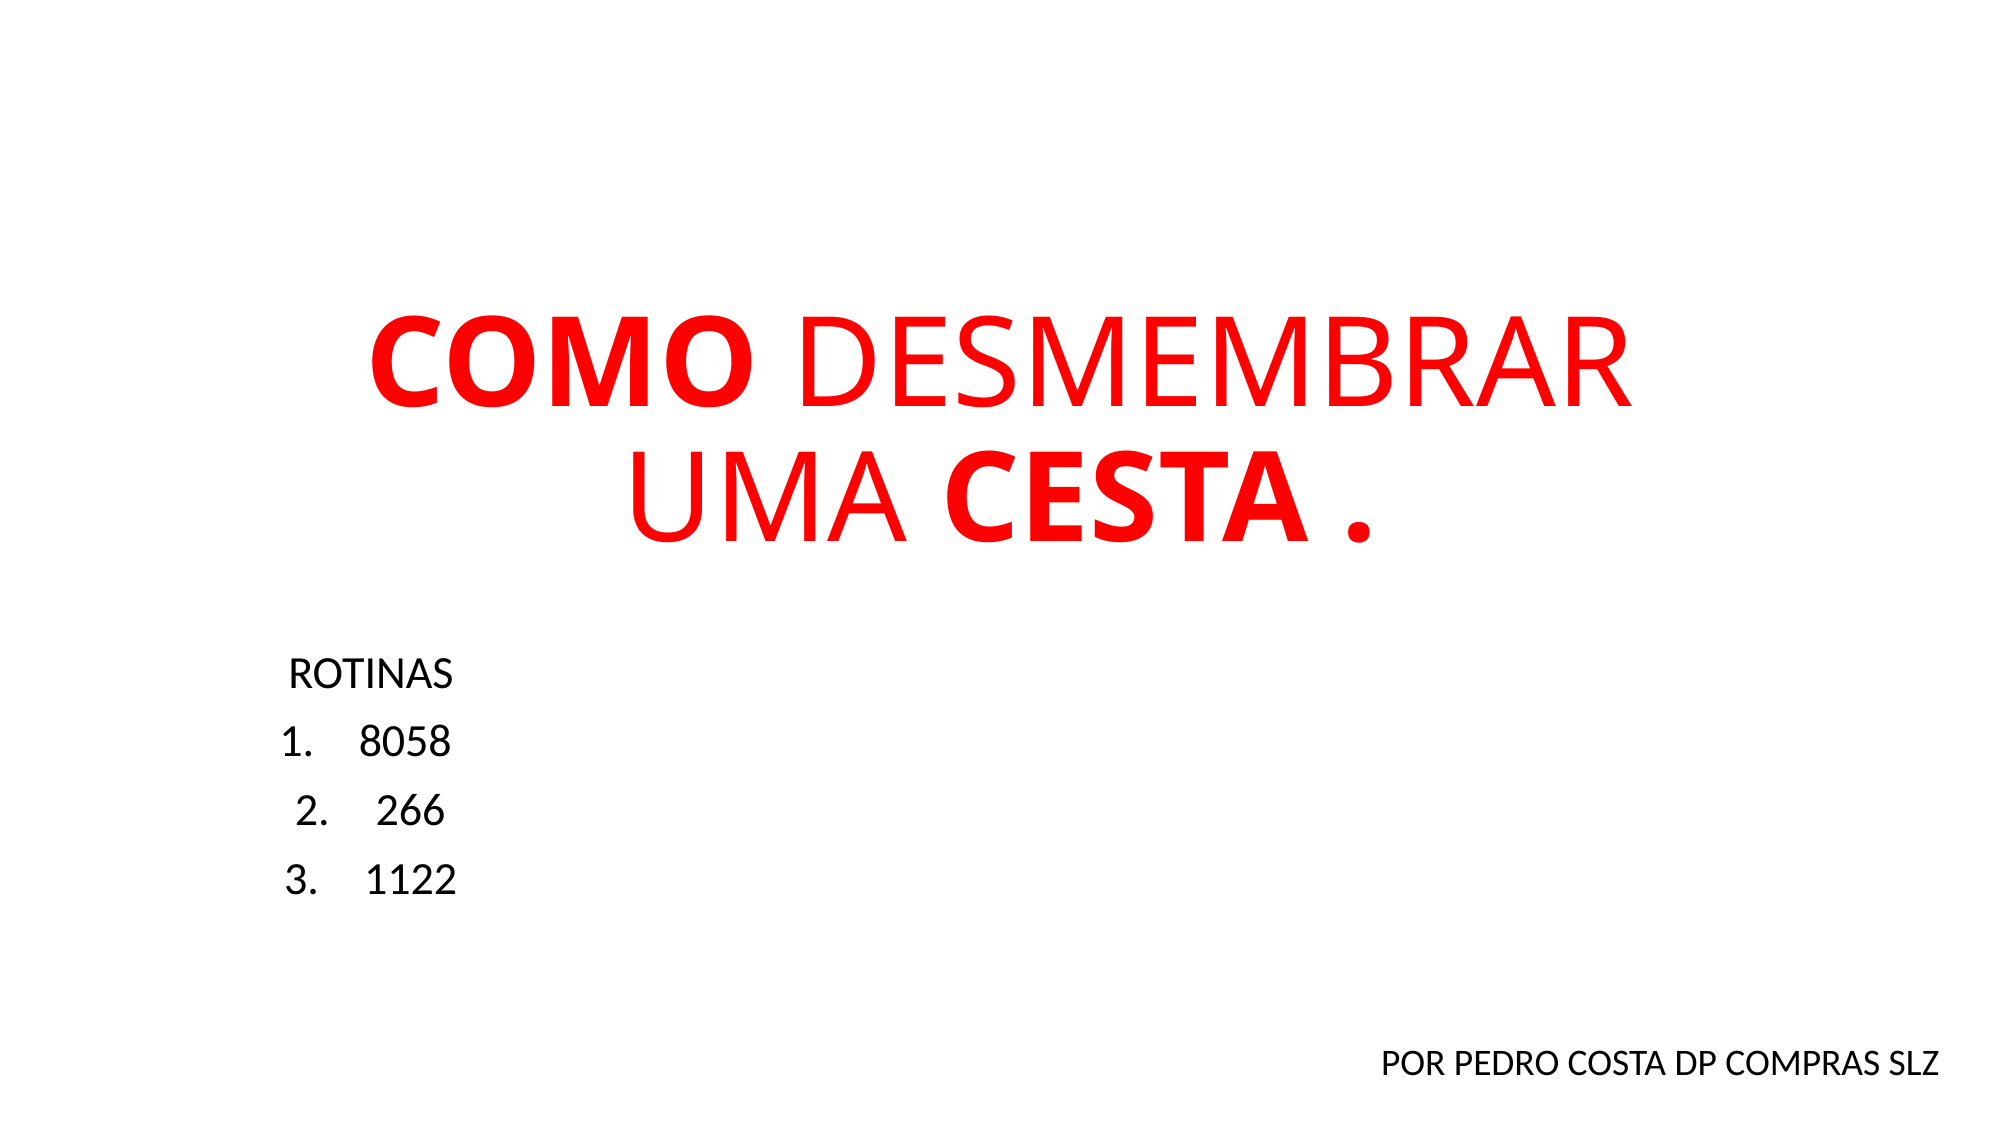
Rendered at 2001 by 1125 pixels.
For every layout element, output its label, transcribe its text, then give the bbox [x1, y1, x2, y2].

text_box POR PEDRO COSTA DP COMPRAS SLZ [1366, 1030, 1963, 1091]
subtitle ROTINAS 8058 266 1122 [213, 640, 540, 913]
title COMO DESMEMBRAR UMA CESTA . [249, 184, 1750, 576]
